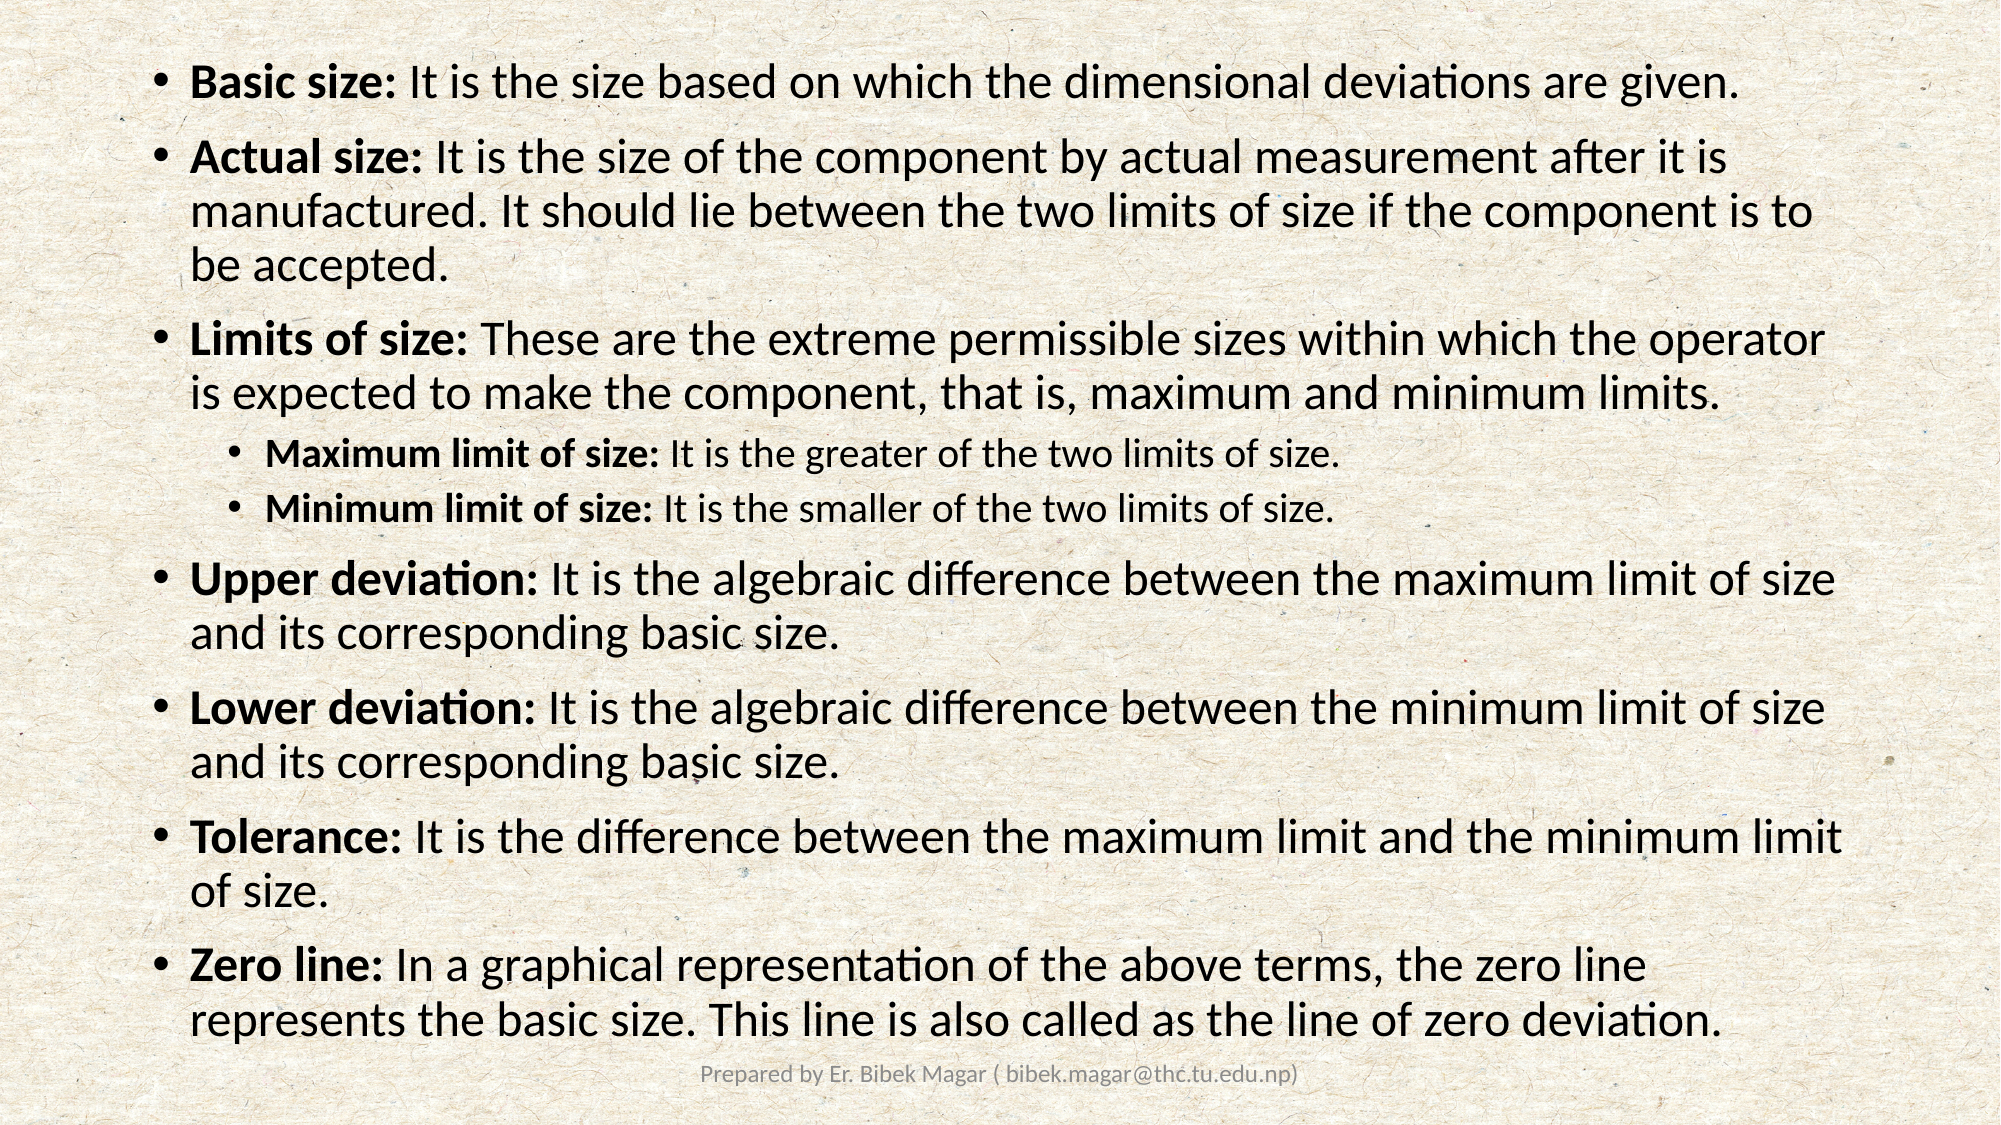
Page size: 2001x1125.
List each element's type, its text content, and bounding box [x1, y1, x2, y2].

picture [0, 0, 2001, 1125]
footer Prepared by Er. Bibek Magar ( bibek.magar@thc.tu.edu.np) [662, 1042, 1338, 1103]
list Basic size: It is the size based on which the dimensional deviations are given. Actual size: It is the size of the component by actual measurement after it is manufactured. It should lie between the two limits of size if the component is to be accepted. Limits of size: These are the extreme permissible sizes within which the operator is expected to make the component, that is, maximum and minimum limits. Maximum limit of size: It is the greater of the two limits of size. Minimum limit of size: It is the smaller of the two limits of size. Upper deviation: It is the algebraic difference between the maximum limit of size and its corresponding basic size. Lower deviation: It is the algebraic difference between the minimum limit of size and its corresponding basic size. Tolerance: It is the difference between the maximum limit and the minimum limit of size. Zero line: In a graphical representation of the above terms, the zero line represents the basic size. This line is also called as the line of zero deviation. [137, 47, 1863, 1079]
